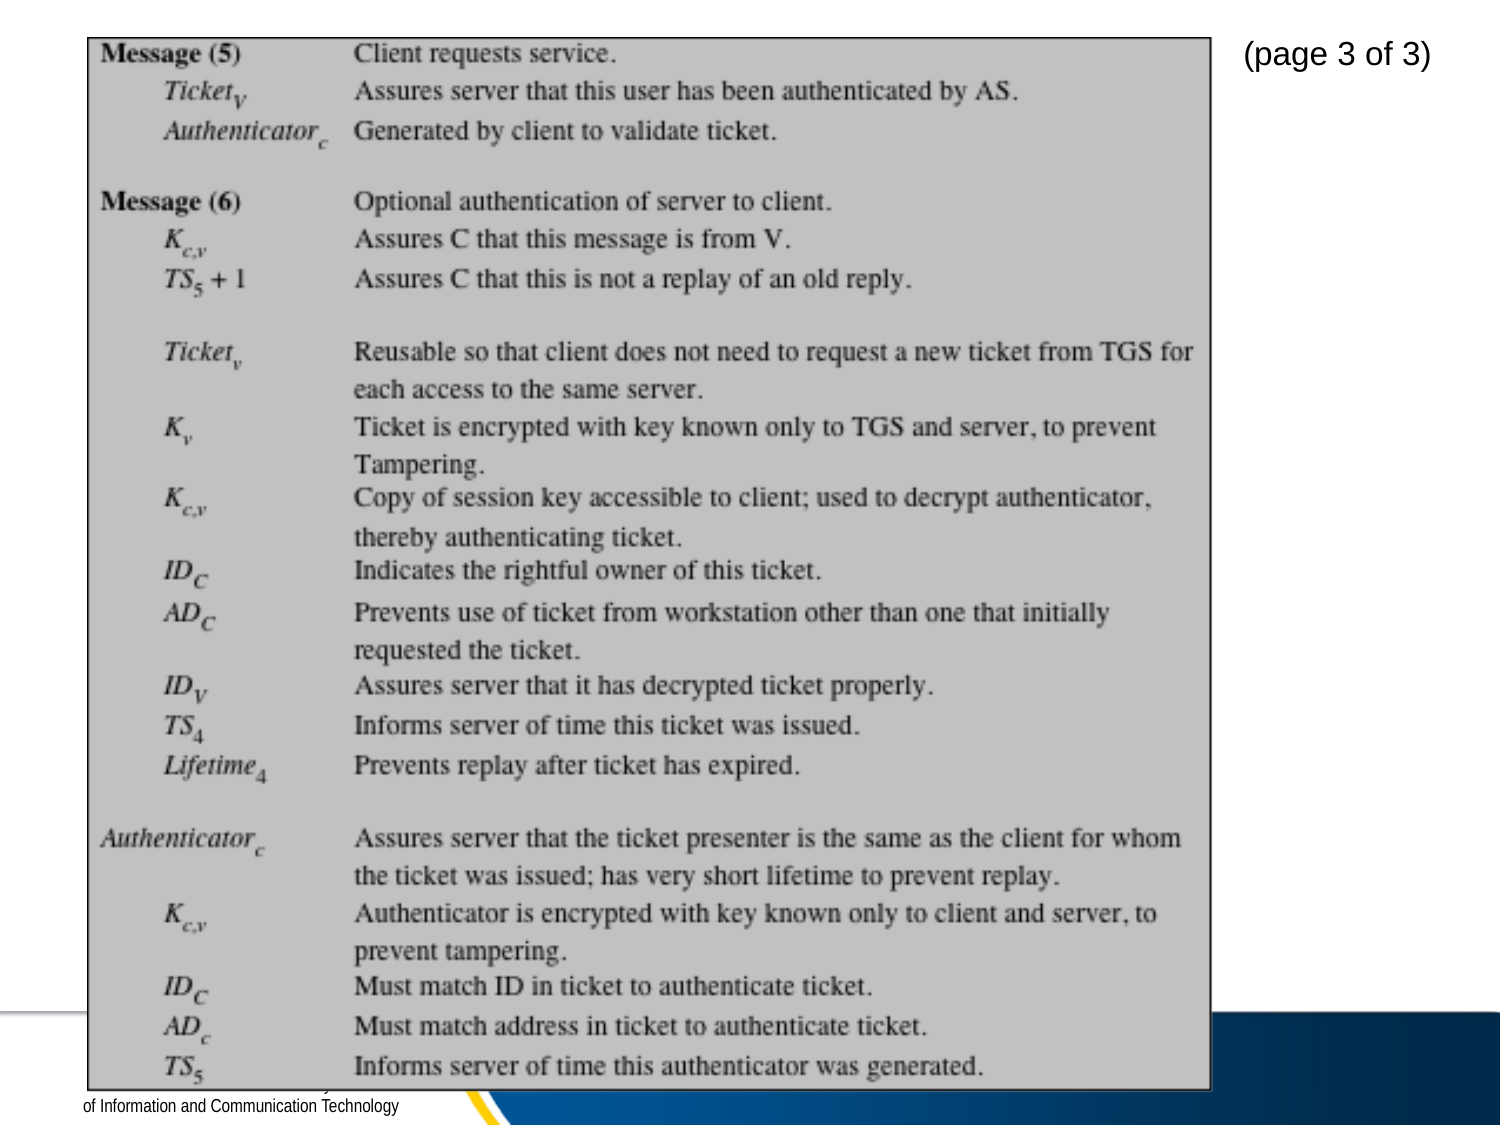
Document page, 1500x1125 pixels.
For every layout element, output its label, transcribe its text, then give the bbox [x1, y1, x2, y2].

text_box (page 3 of 3) [1228, 24, 1456, 80]
picture [0, 37, 1500, 1125]
